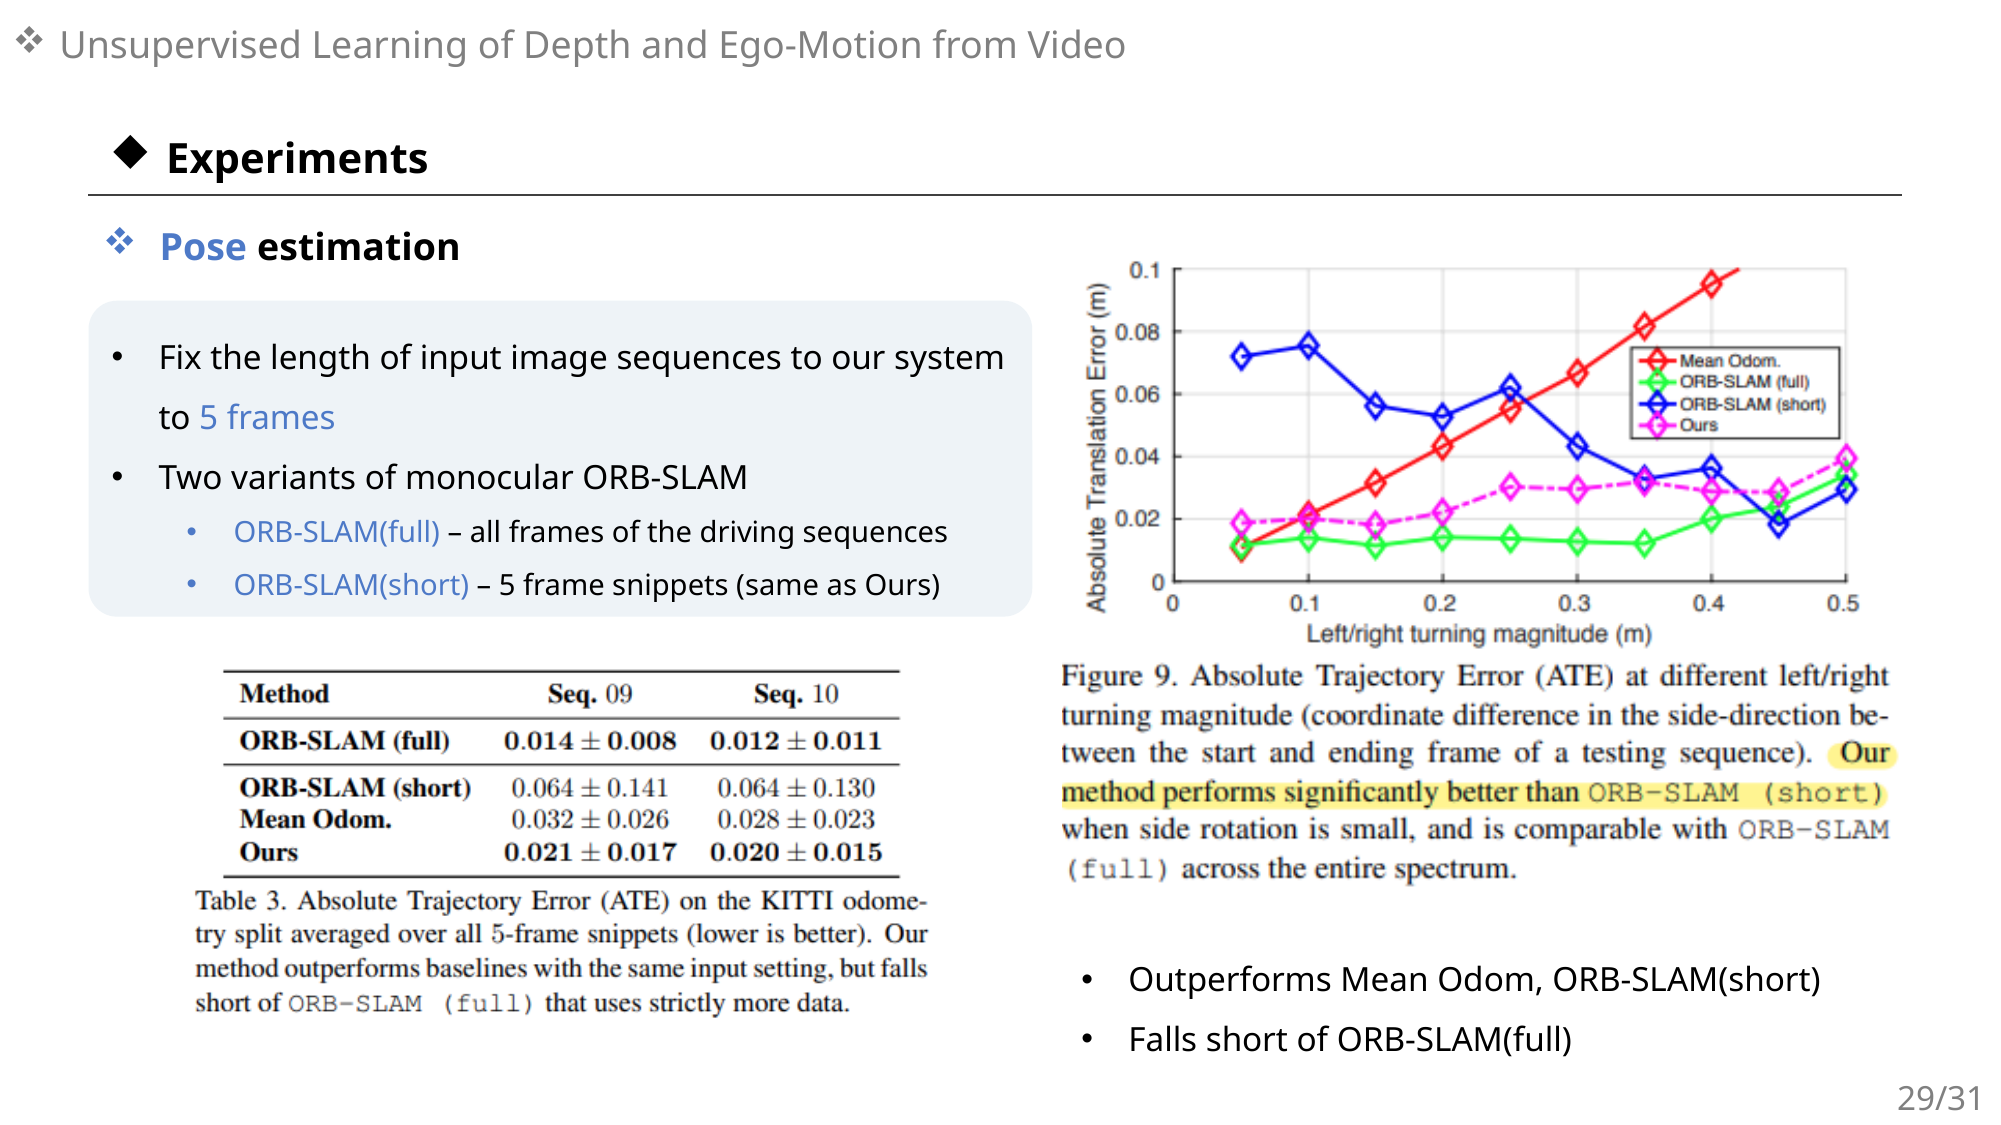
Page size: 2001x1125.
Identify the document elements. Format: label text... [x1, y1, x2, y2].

picture [1062, 233, 1903, 895]
title Unsupervised Learning of Depth and Ego-Motion from Video [0, 0, 1713, 93]
picture [183, 651, 938, 1032]
text_box Outperforms Mean Odom, ORB-SLAM(short) Falls short of ORB-SLAM(full) [1061, 926, 1904, 1071]
text_box Experiments [88, 93, 967, 194]
text_box Pose estimation [88, 215, 725, 276]
text_box Fix the length of input image sequences to our system to 5 frames Two variants of monocular ORB-SLAM ORB-SLAM(full) – all frames of the driving sequences ORB-SLAM(short) – 5 frame snippets (same as Ours) [87, 299, 1034, 618]
